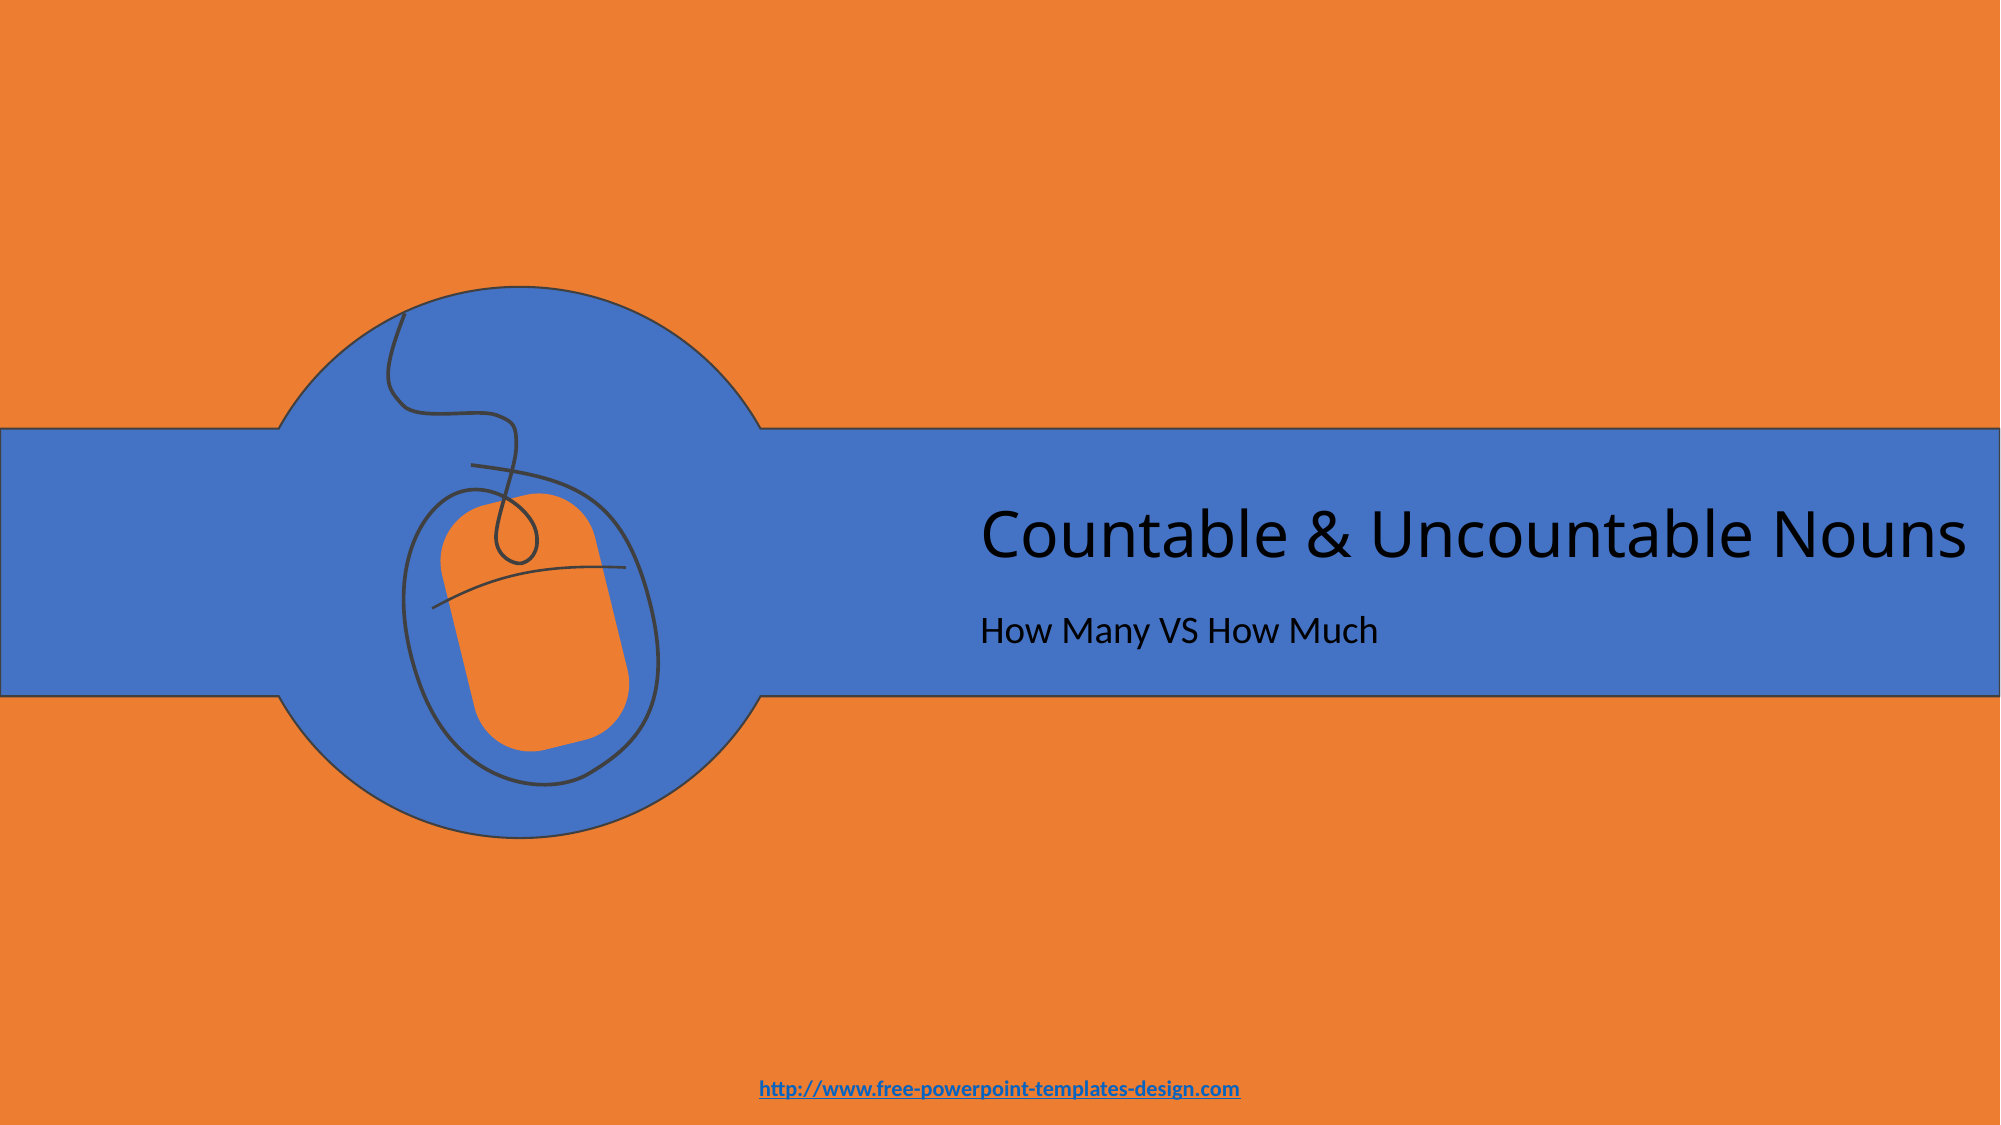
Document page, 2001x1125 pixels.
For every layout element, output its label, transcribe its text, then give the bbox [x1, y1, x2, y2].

list How Many VS How Much [965, 599, 2000, 663]
text_box http://www.free-powerpoint-templates-design.com [0, 1066, 2000, 1108]
list Countable & Uncountable Nouns [965, 473, 2000, 599]
